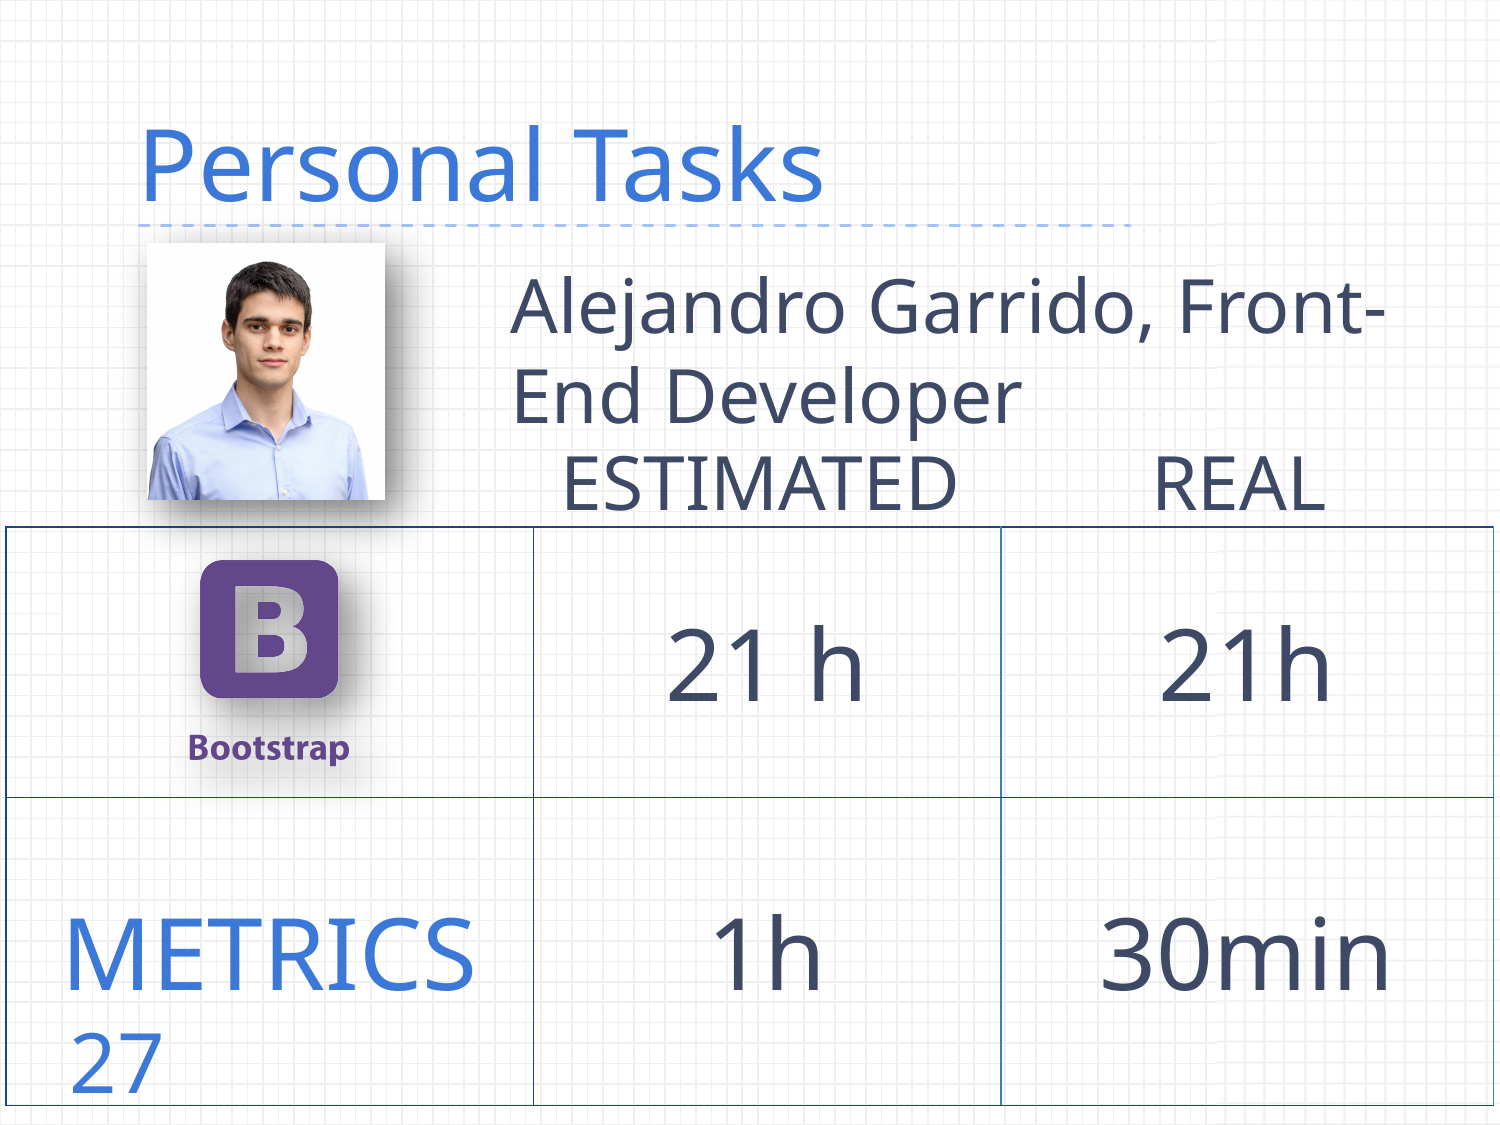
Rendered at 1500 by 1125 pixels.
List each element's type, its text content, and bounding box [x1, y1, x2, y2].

picture [1217, 0, 1500, 1125]
table_cell 30min [1002, 798, 1212, 1105]
picture [147, 243, 385, 501]
table_cell METRICS [7, 798, 533, 1105]
picture [134, 534, 397, 797]
table_header 21 h [534, 541, 1000, 797]
title Personal Tasks [122, 49, 1130, 237]
text_box ESTIMATED [520, 420, 1001, 541]
table_header [7, 528, 130, 797]
table_header 21h [1002, 529, 1212, 797]
table_header [431, 528, 533, 797]
text_box 27 [54, 996, 191, 1125]
text_box REAL [999, 420, 1212, 529]
text_box Alejandro Garrido, Front-End Developer [495, 243, 1212, 411]
table_cell 1h [534, 798, 1000, 1105]
